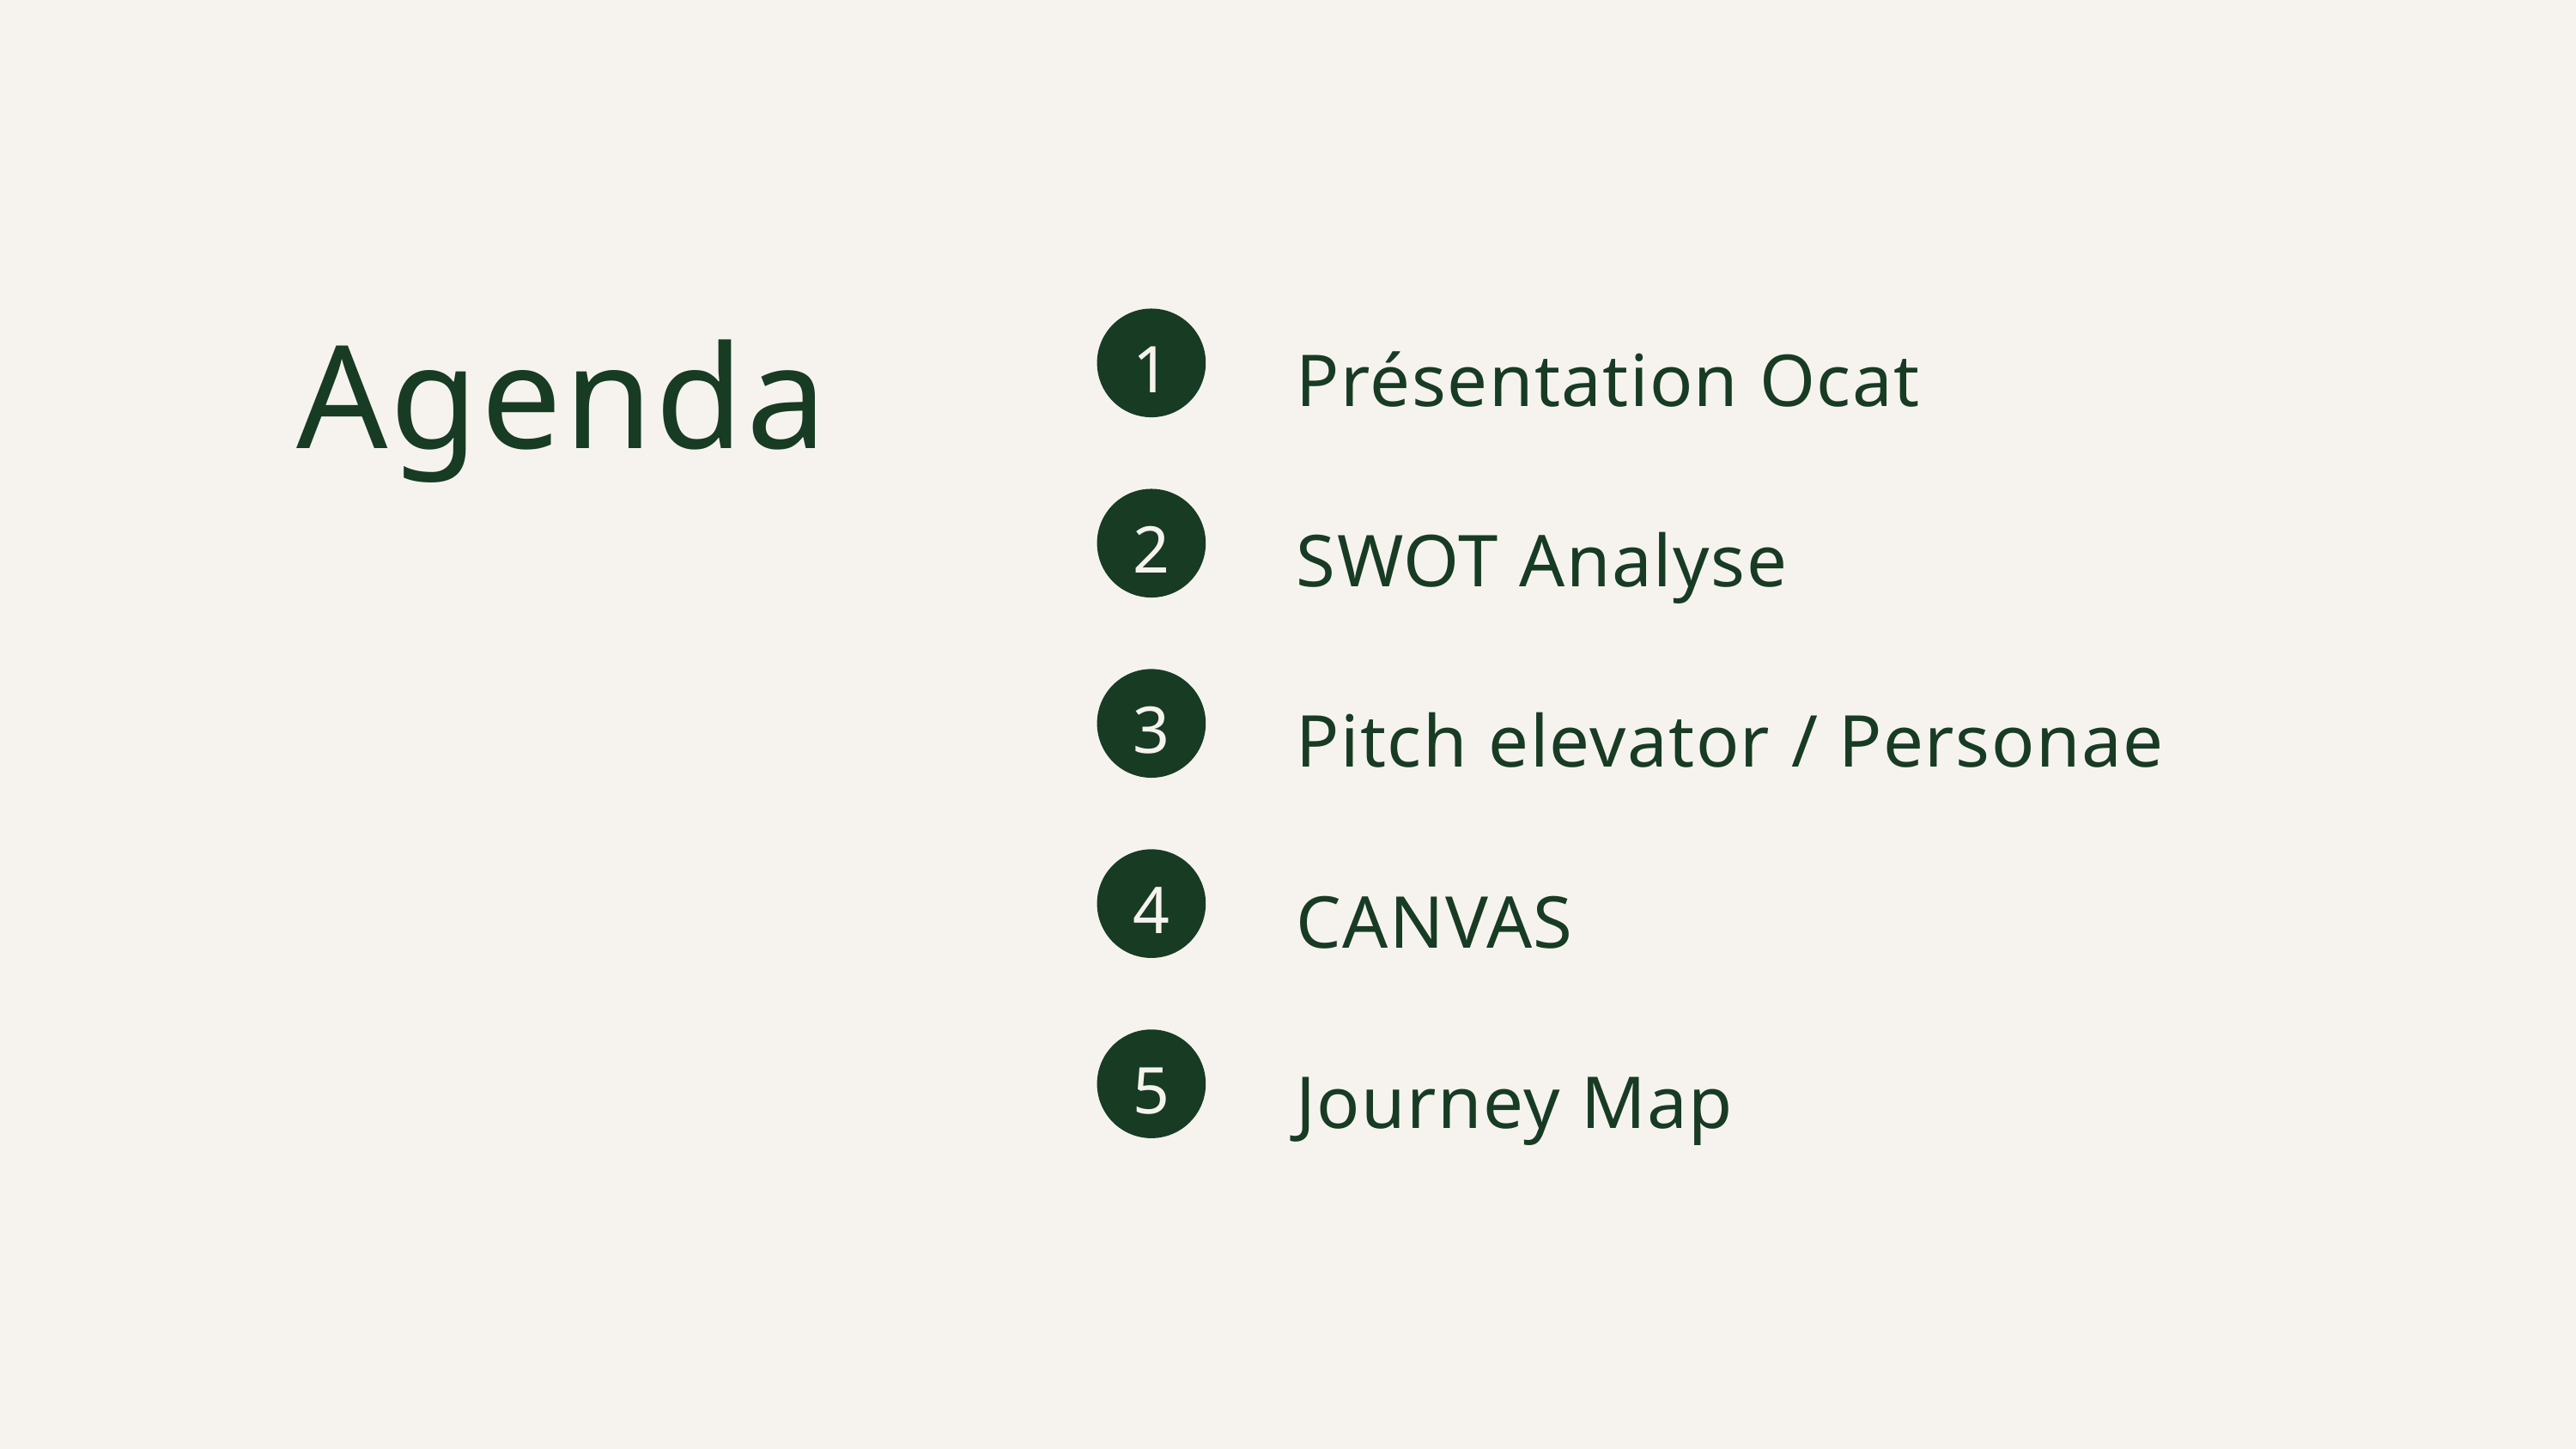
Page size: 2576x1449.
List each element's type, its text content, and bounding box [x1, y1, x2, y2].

text_box Journey Map [1296, 999, 2329, 1143]
text_box SWOT Analyse [1296, 458, 2329, 602]
text_box Pitch elevator / Personae [1296, 638, 2329, 782]
text_box Présentation Ocat [1296, 277, 2329, 421]
text_box CANVAS [1296, 819, 2329, 962]
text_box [1097, 849, 1206, 959]
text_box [1097, 488, 1206, 598]
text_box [1097, 308, 1206, 418]
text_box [1097, 669, 1206, 779]
text_box Agenda [296, 305, 896, 477]
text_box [1097, 1029, 1206, 1139]
